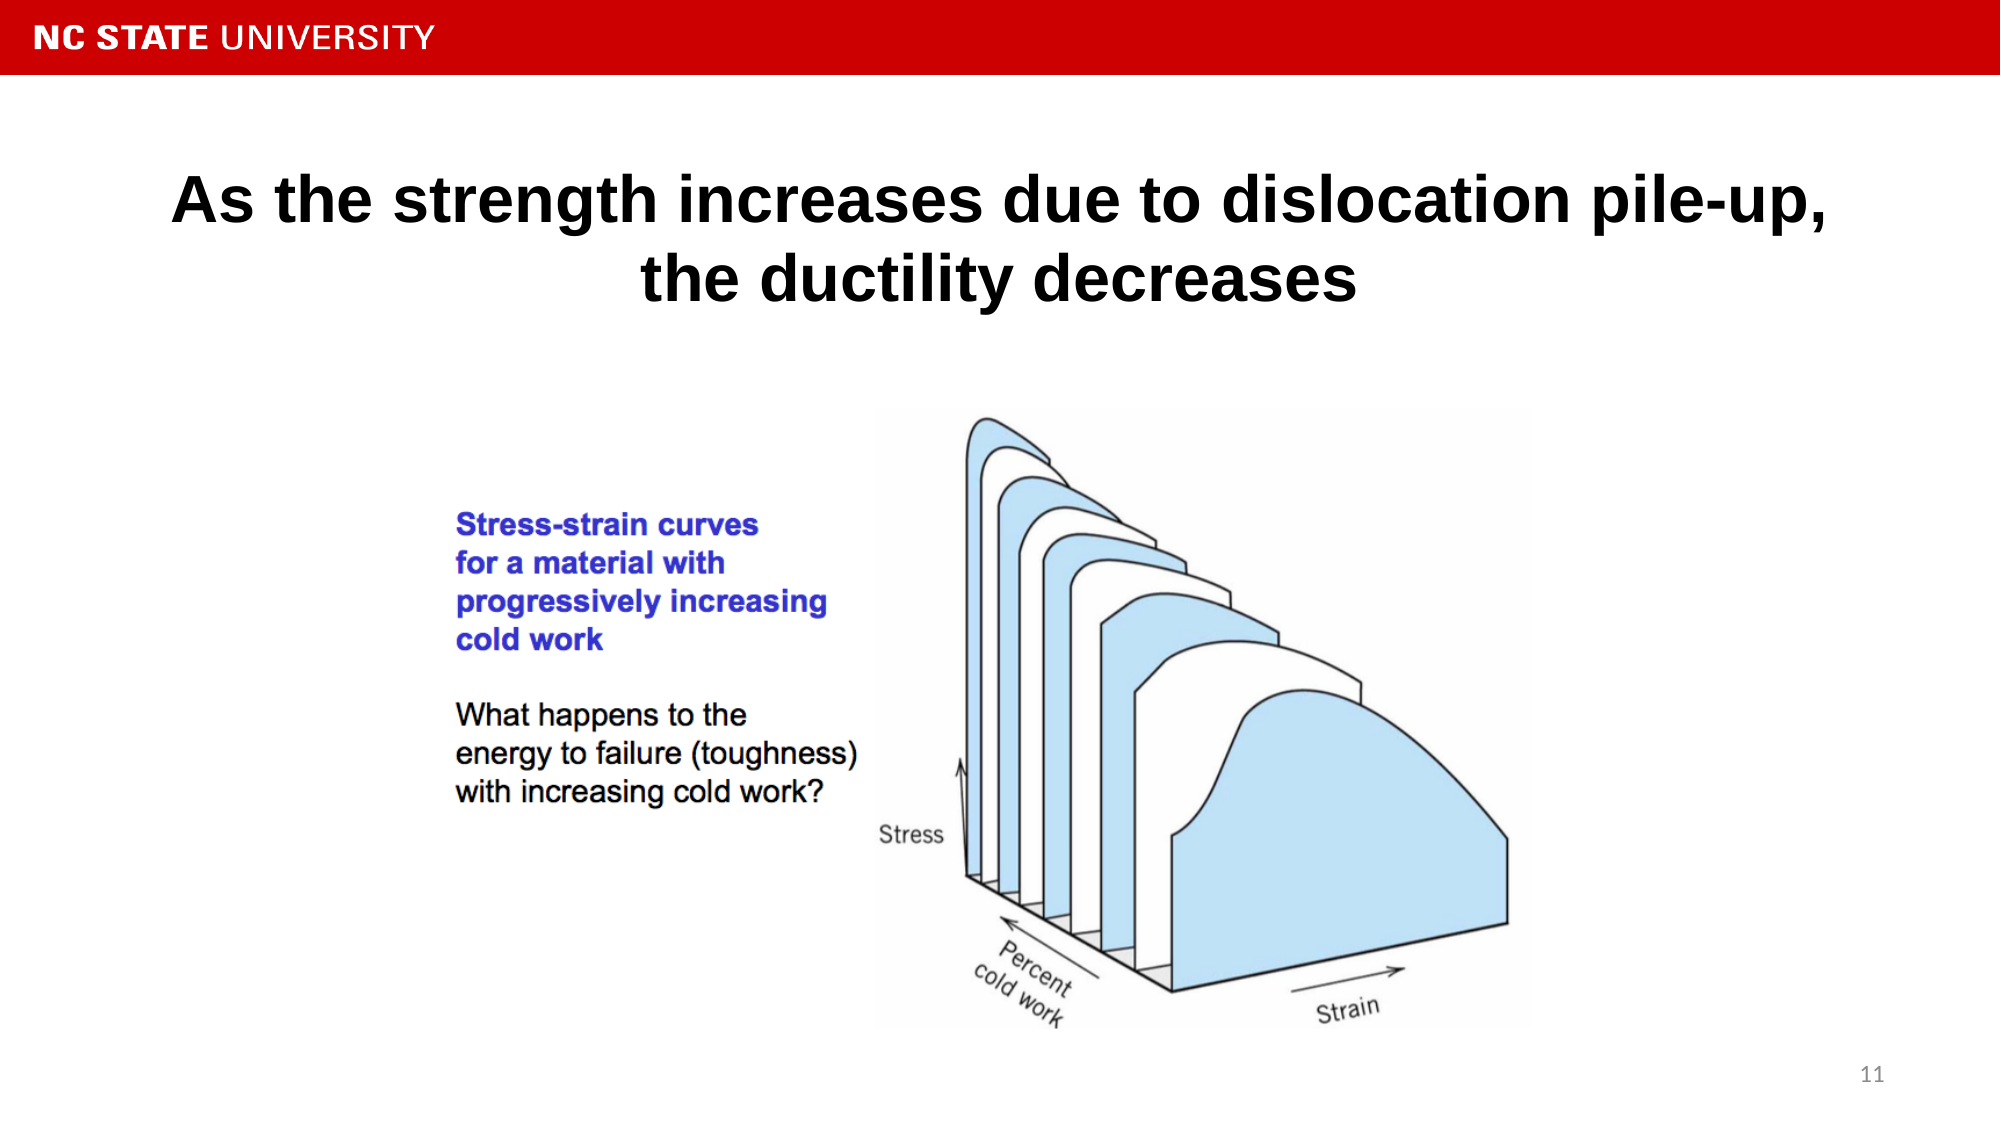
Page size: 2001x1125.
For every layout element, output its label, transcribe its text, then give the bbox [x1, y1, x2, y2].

slide_number 11 [1568, 1042, 1900, 1103]
picture [0, 0, 2000, 75]
title As the strength increases due to dislocation pile-up, the ductility decreases [99, 147, 1900, 323]
picture [435, 351, 1565, 1125]
